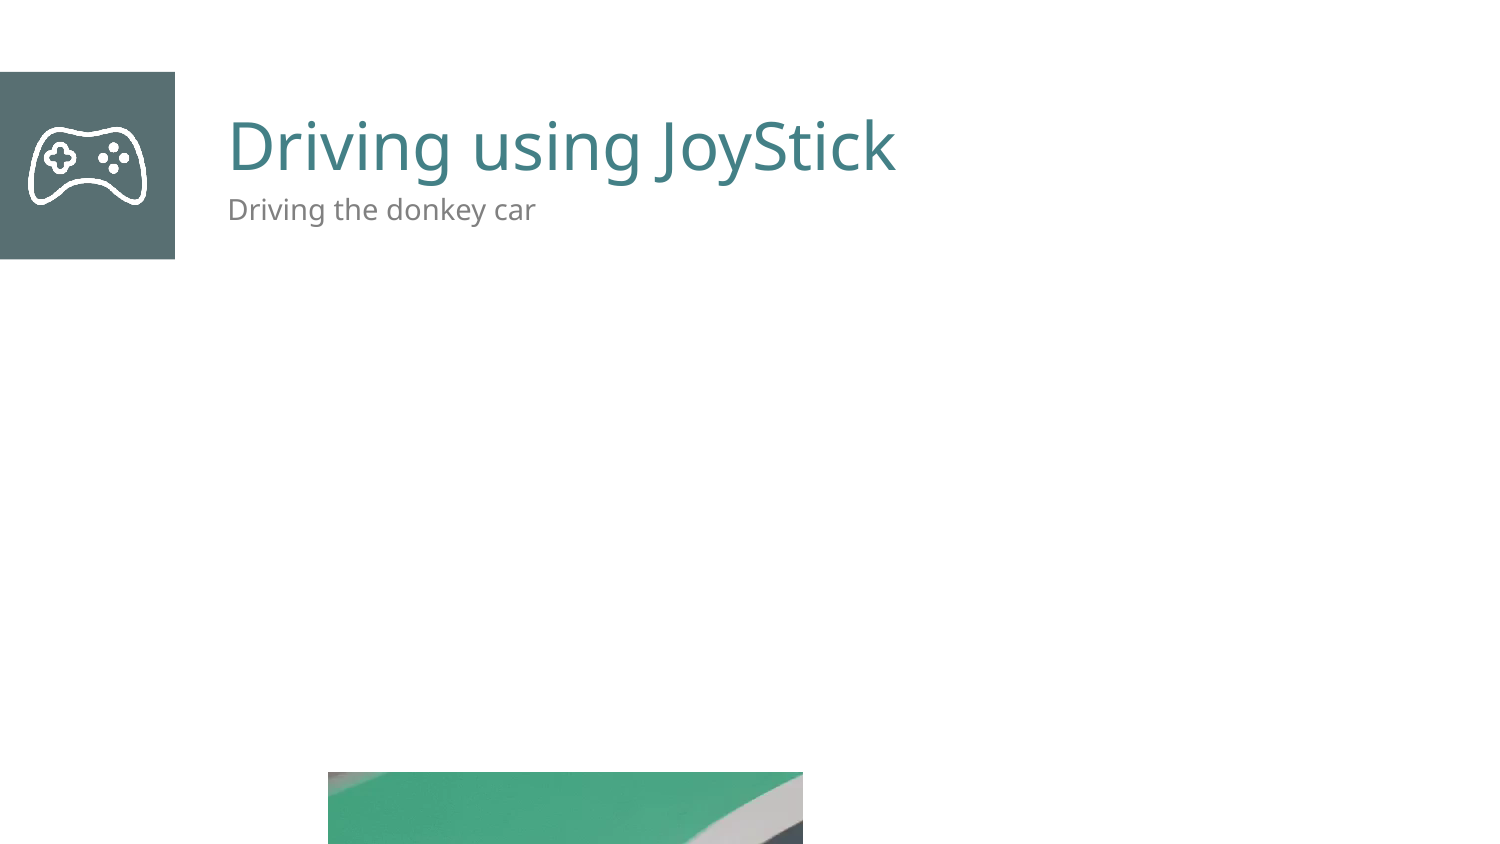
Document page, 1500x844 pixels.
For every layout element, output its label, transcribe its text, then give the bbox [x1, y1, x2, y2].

text_box Driving the donkey car [212, 184, 506, 234]
picture [328, 772, 512, 844]
text_box [0, 70, 177, 261]
text_box Driving using JoyStick [212, 96, 938, 184]
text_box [512, 112, 988, 844]
picture [28, 106, 147, 225]
